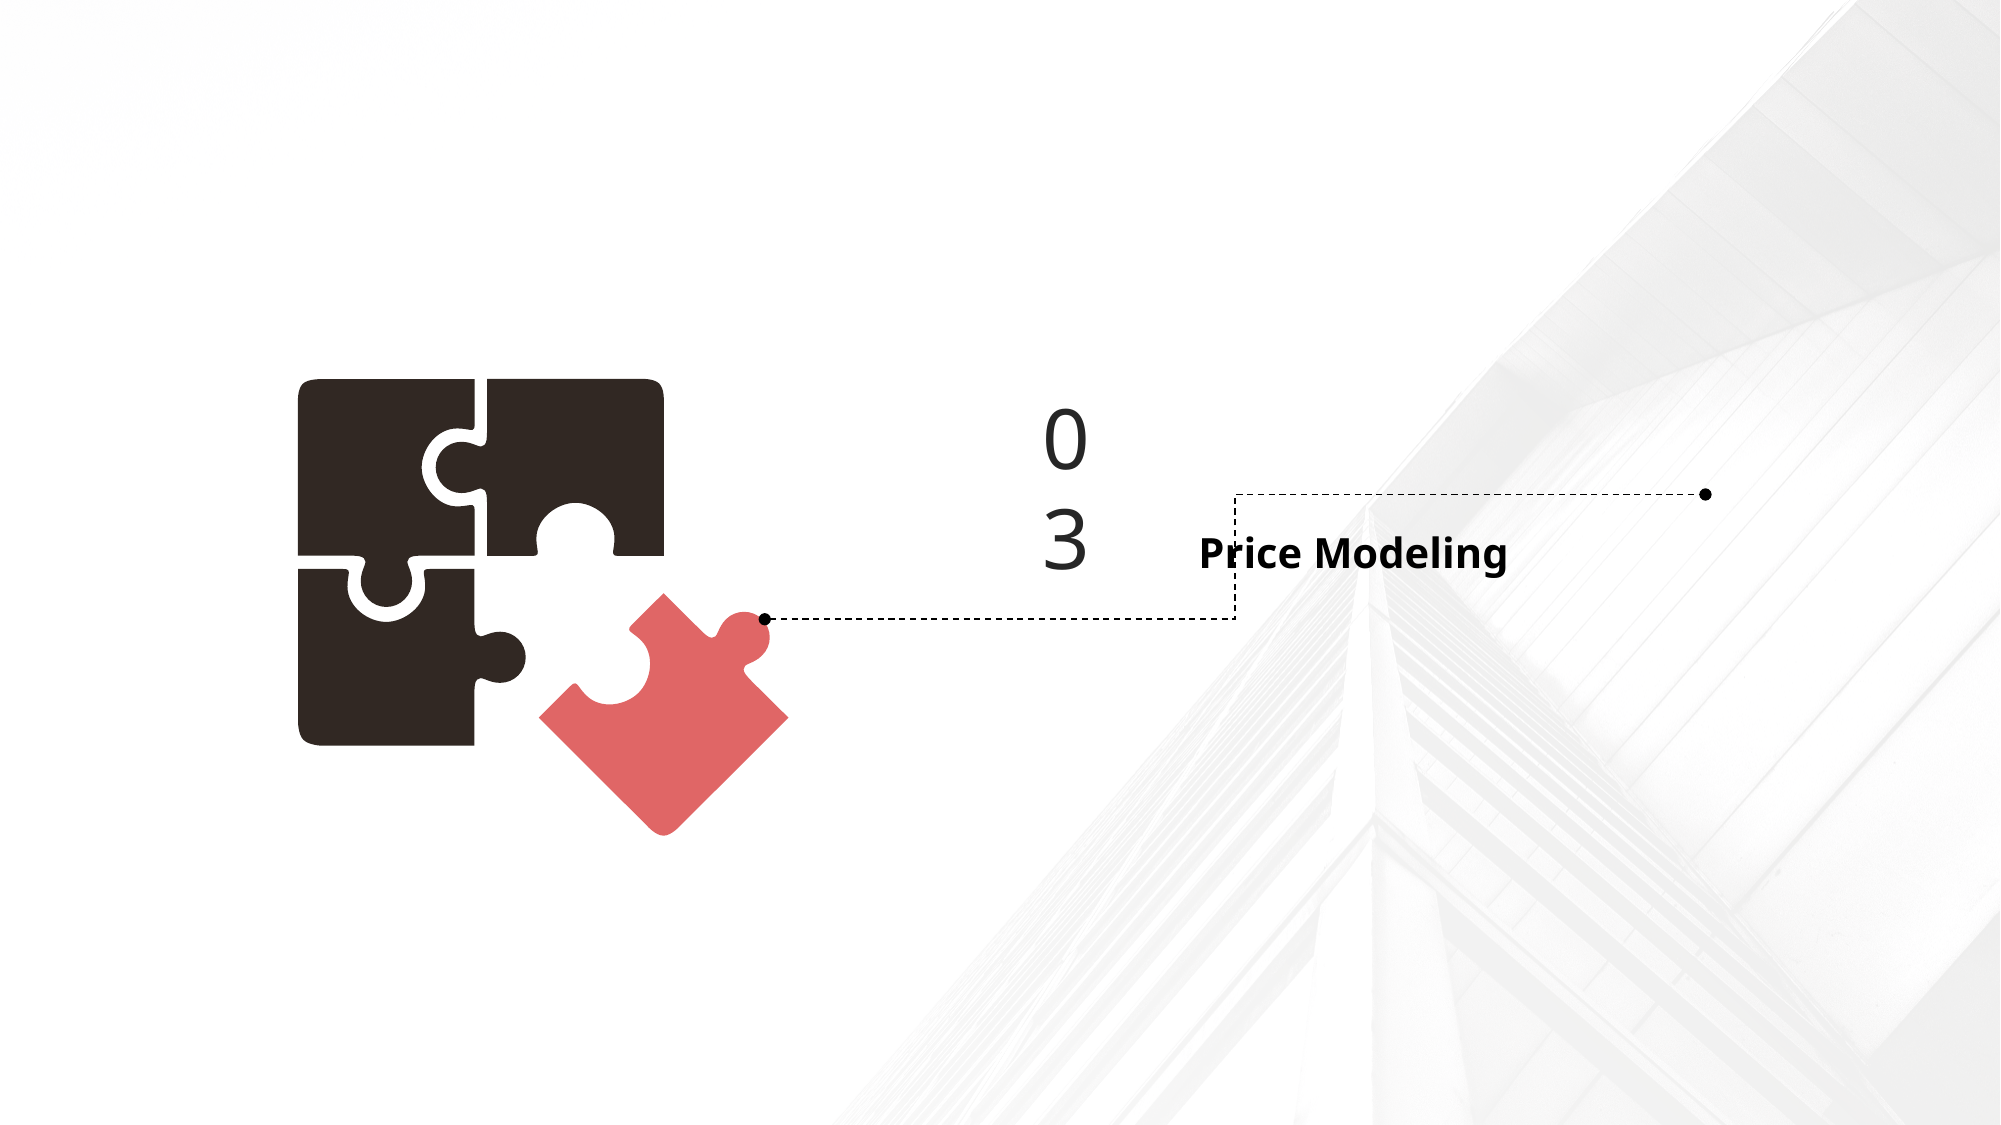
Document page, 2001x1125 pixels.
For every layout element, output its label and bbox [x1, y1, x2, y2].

text_box [764, 494, 1706, 620]
picture [0, 0, 2000, 1125]
